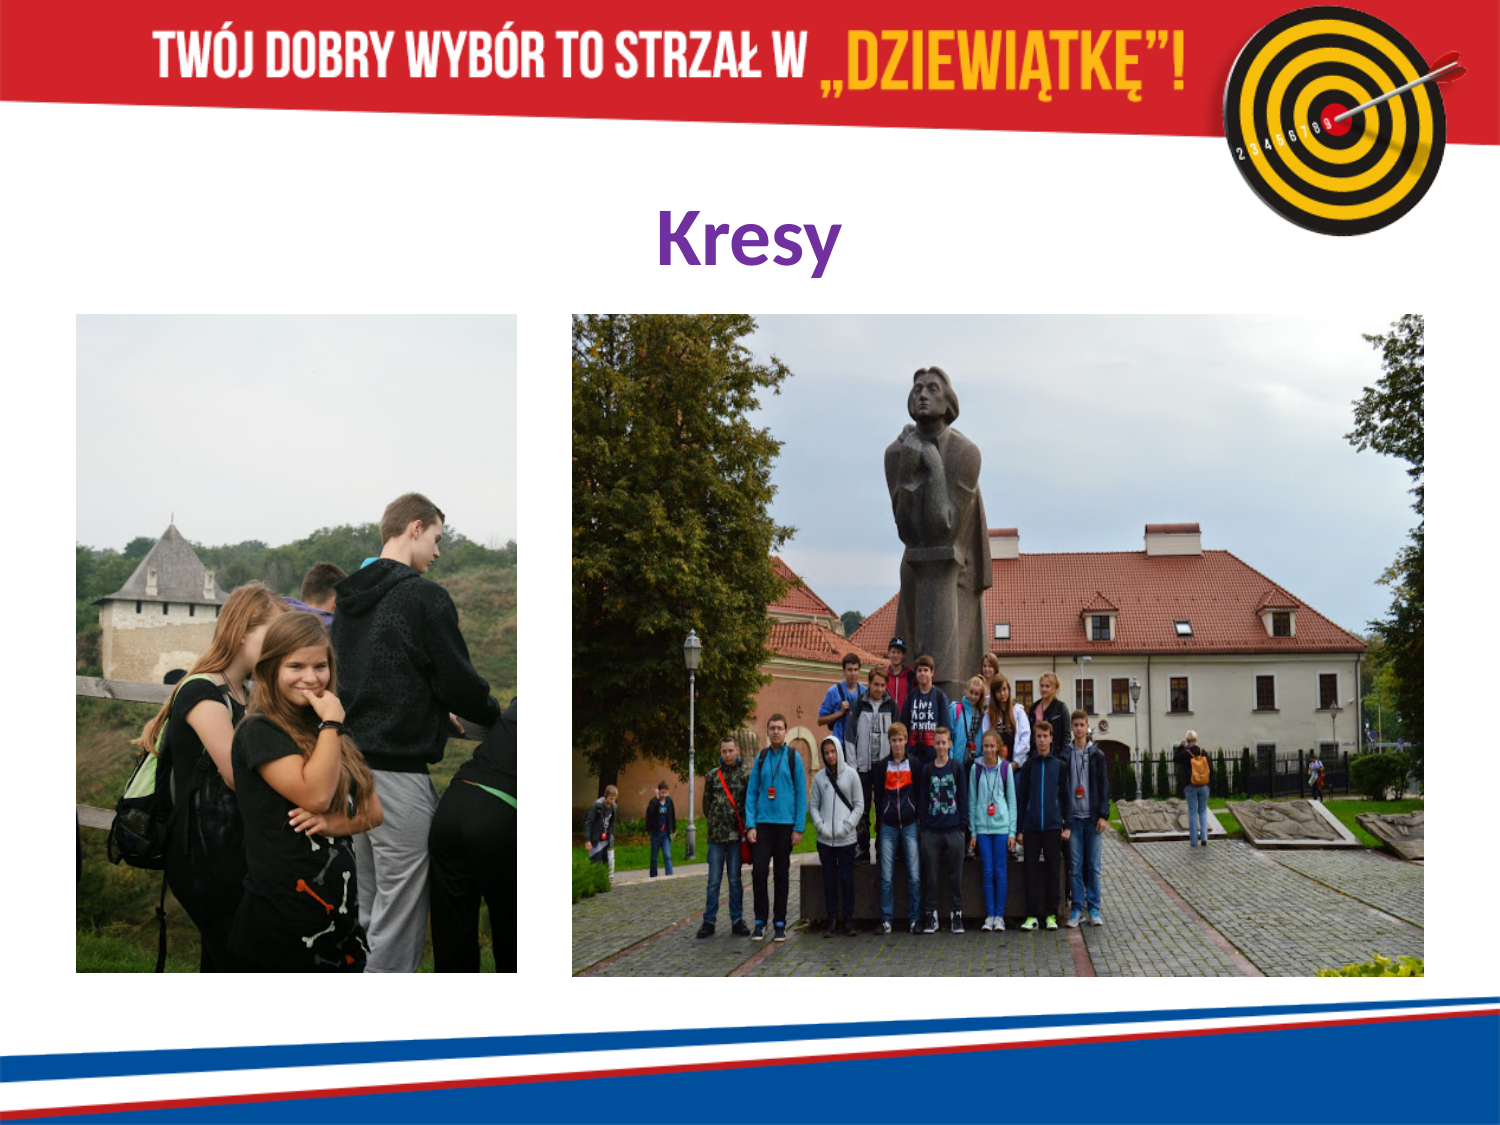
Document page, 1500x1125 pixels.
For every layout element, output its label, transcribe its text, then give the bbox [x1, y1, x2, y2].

picture [0, 0, 1500, 238]
picture [75, 314, 517, 974]
title Kresy [75, 246, 1425, 327]
picture [0, 995, 1500, 1125]
picture [572, 314, 1424, 977]
